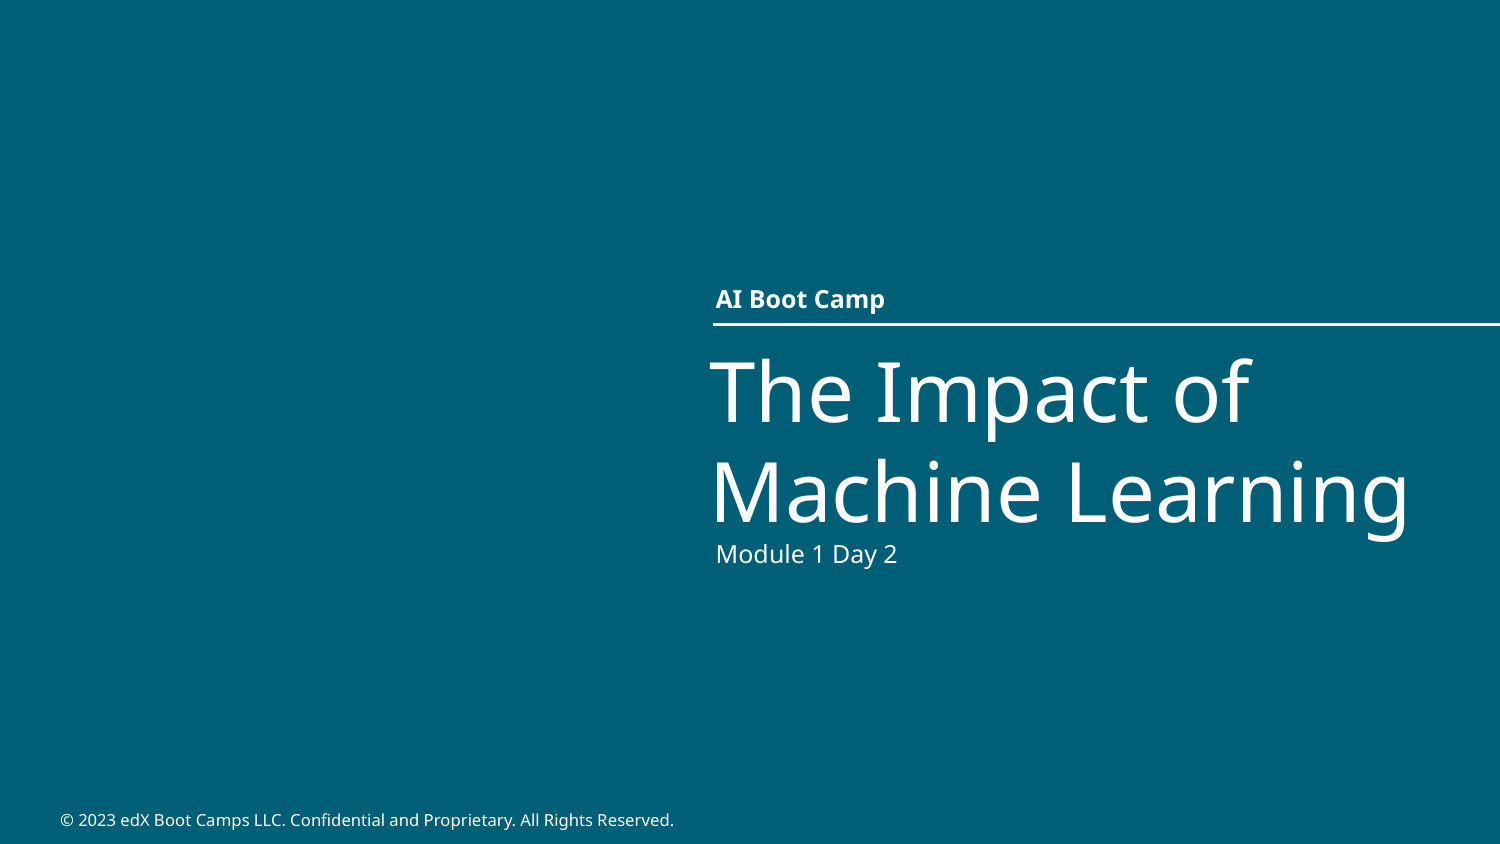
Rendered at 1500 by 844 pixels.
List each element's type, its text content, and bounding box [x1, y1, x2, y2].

text_box © 2023 edX Boot Camps LLC. Confidential and Proprietary. All Rights Reserved. [0, 795, 824, 842]
text_box Module 1 Day 2 [700, 519, 1202, 584]
text_box AI Boot Camp [700, 263, 1090, 324]
title The Impact of Machine Learning [694, 324, 1490, 538]
